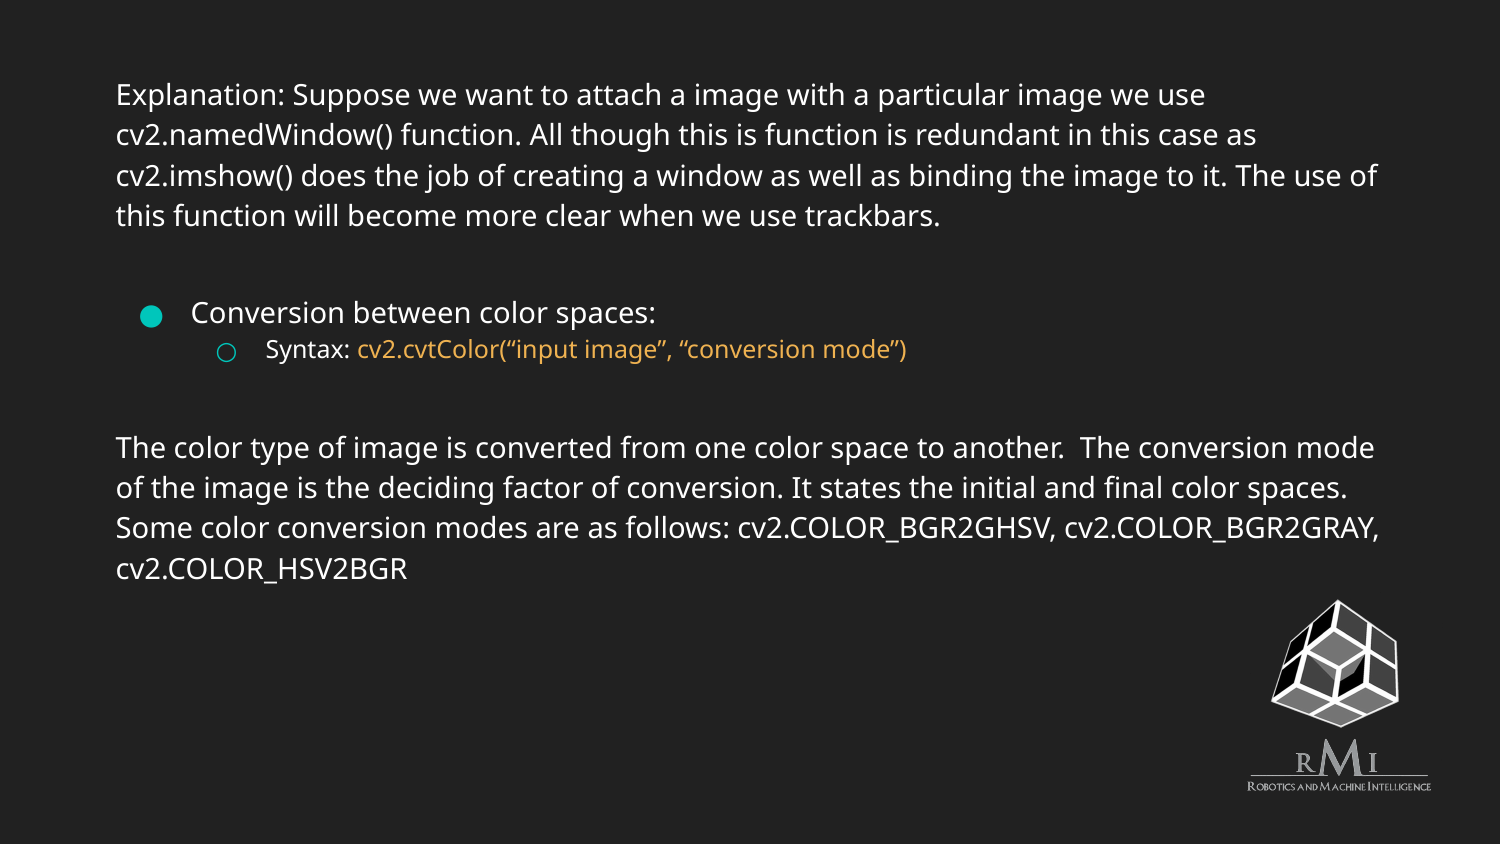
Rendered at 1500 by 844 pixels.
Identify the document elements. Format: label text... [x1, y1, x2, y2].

text_box Explanation: Suppose we want to attach a image with a particular image we use cv2.namedWindow() function. All though this is function is redundant in this case as cv2.imshow() does the job of creating a window as well as binding the image to it. The use of this function will become more clear when we use trackbars. Conversion between color spaces: Syntax: cv2.cvtColor(“input image”, “conversion mode”) The color type of image is converted from one color space to another. The conversion mode of the image is the deciding factor of conversion. It states the initial and final color spaces. Some color conversion modes are as follows: cv2.COLOR_BGR2GHSV, cv2.COLOR_BGR2GRAY, cv2.COLOR_HSV2BGR [100, 56, 1400, 600]
picture [1225, 591, 1457, 800]
